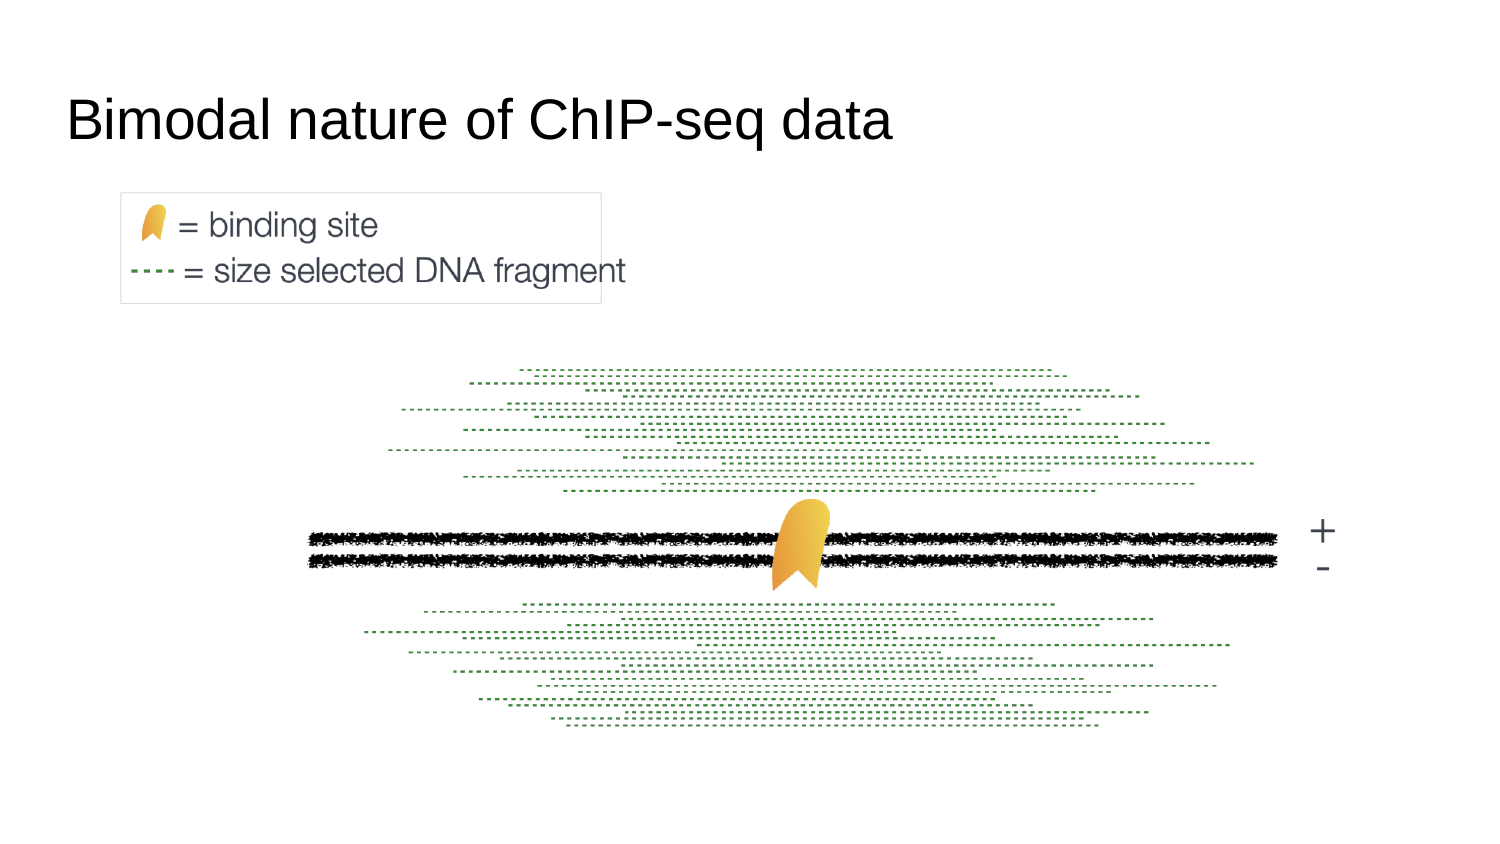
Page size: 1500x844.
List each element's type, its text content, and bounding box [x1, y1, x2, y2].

title Bimodal nature of ChIP-seq data [51, 72, 1449, 167]
picture [119, 190, 1344, 728]
